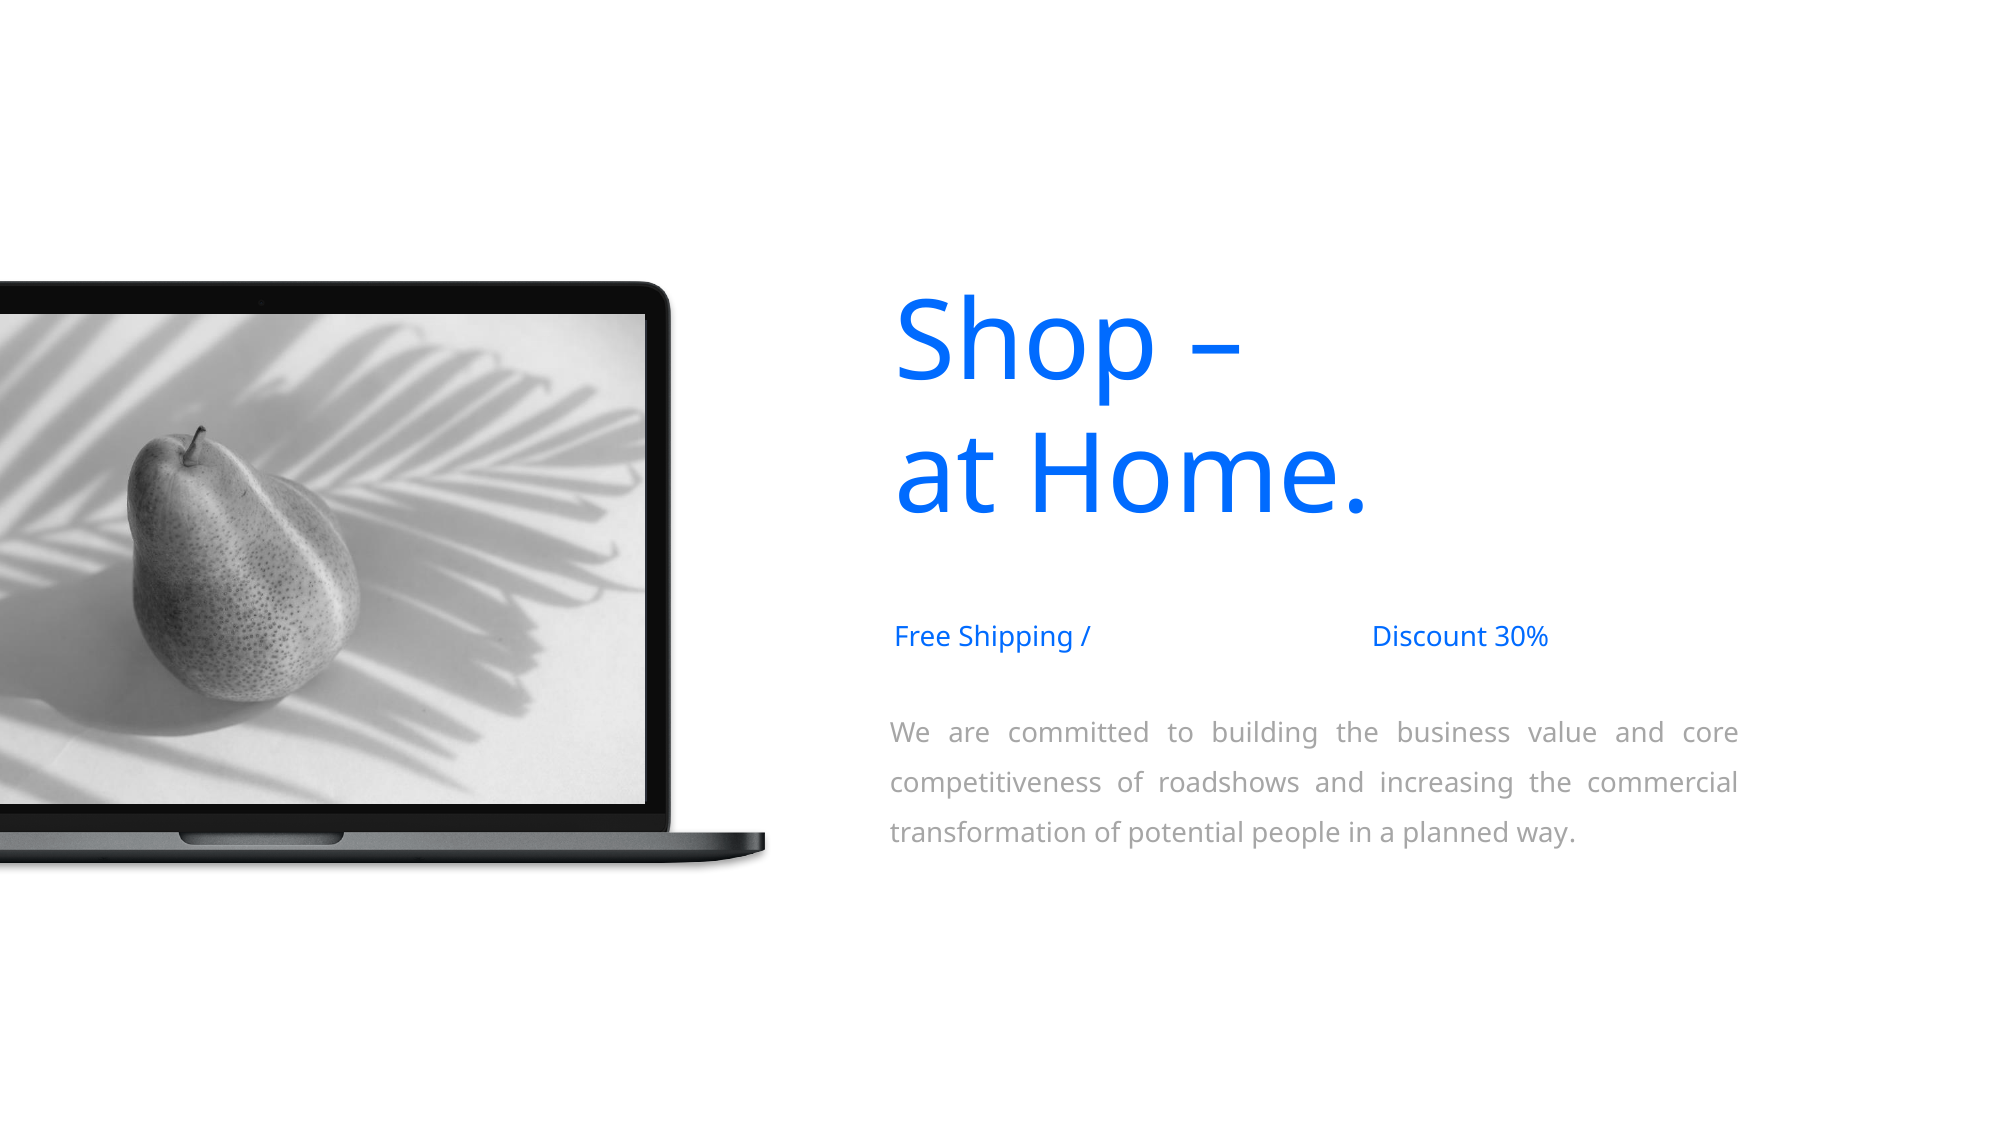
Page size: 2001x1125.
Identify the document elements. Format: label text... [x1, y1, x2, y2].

text_box Discount 30% [1357, 611, 1690, 660]
picture [0, 280, 765, 863]
text_box We are committed to building the business value and core competitiveness of roadshows and increasing the commercial transformation of potential people in a planned way. [875, 691, 1755, 856]
text_box Shop – at Home. [879, 260, 1921, 543]
text_box Free Shipping / [879, 611, 1212, 660]
